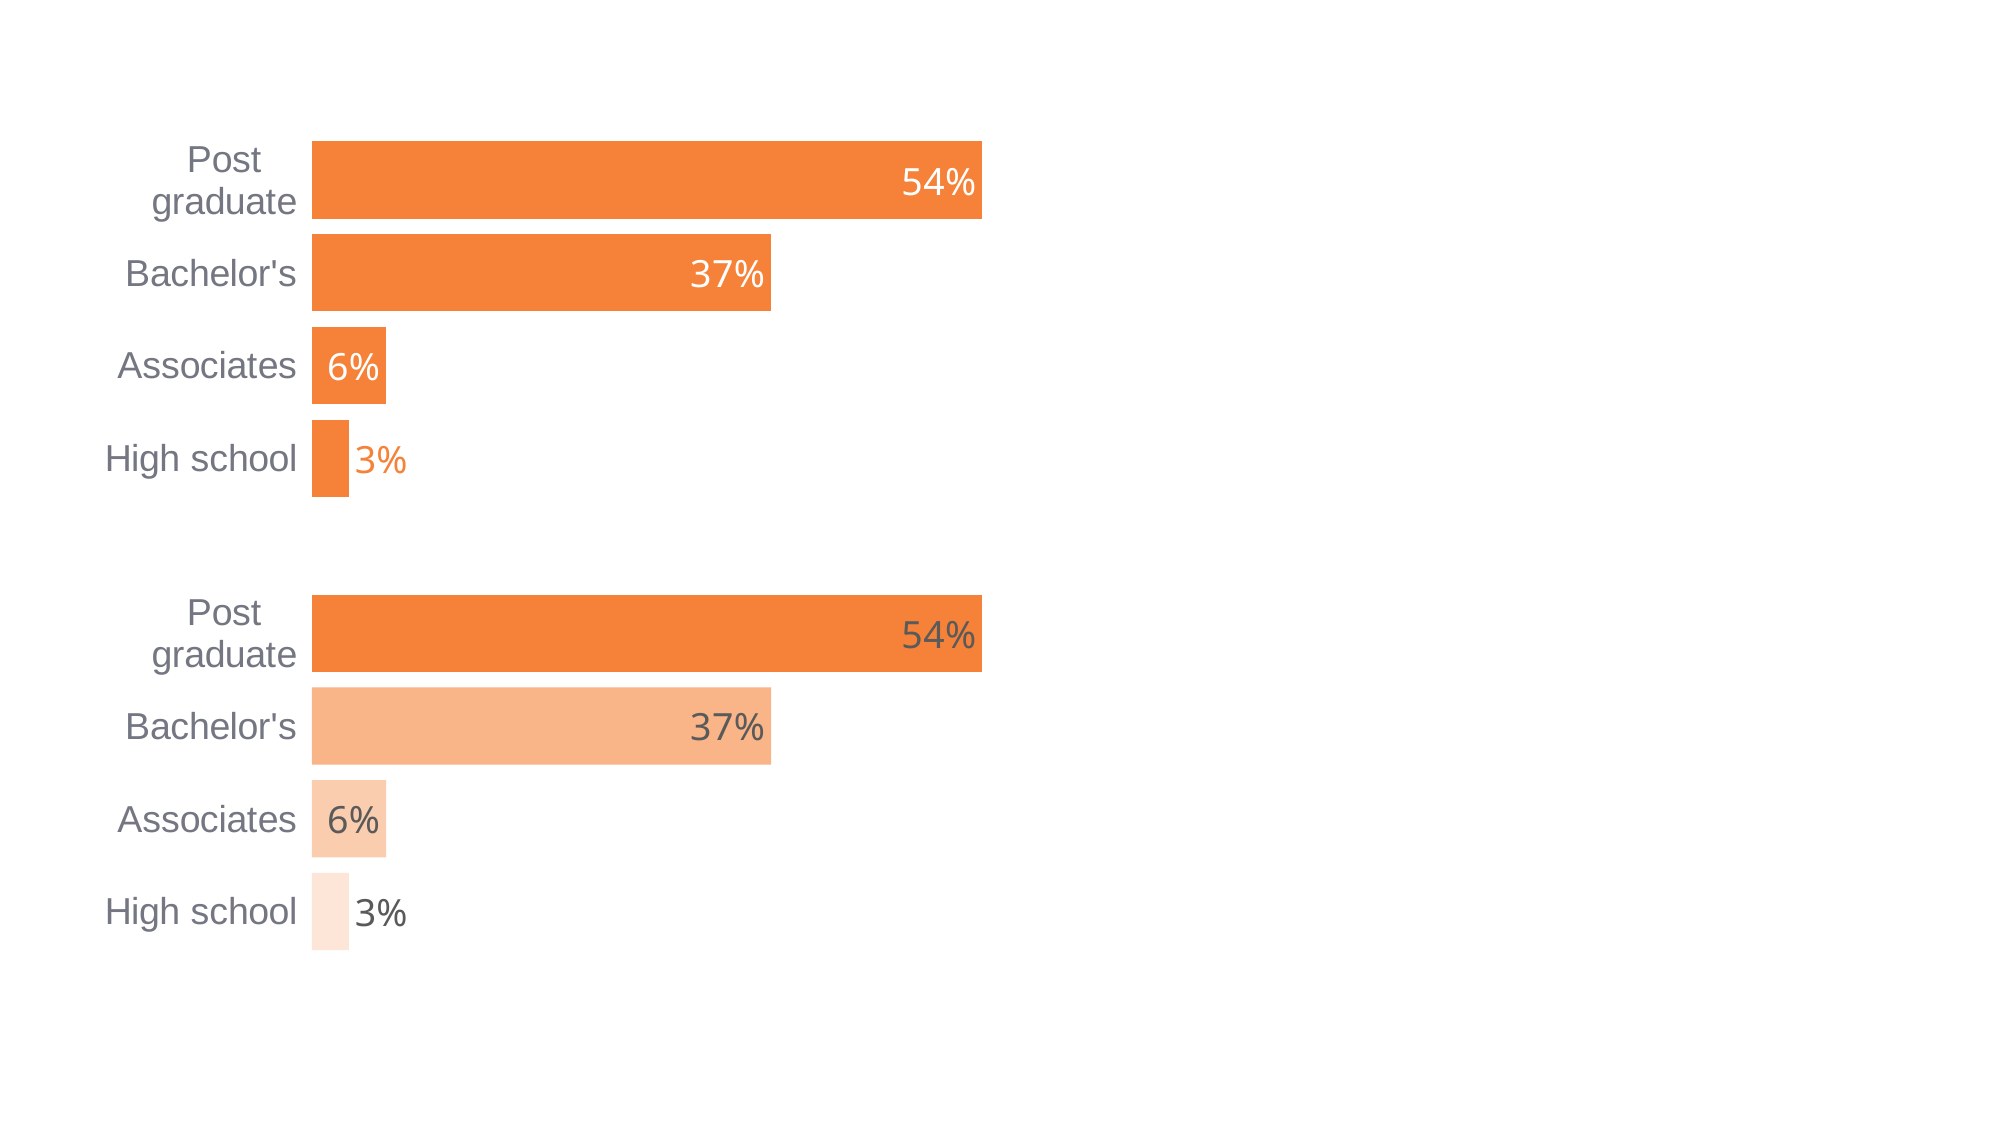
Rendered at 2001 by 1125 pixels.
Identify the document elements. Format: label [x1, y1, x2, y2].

chart [84, 579, 1077, 966]
chart [84, 126, 1077, 513]
